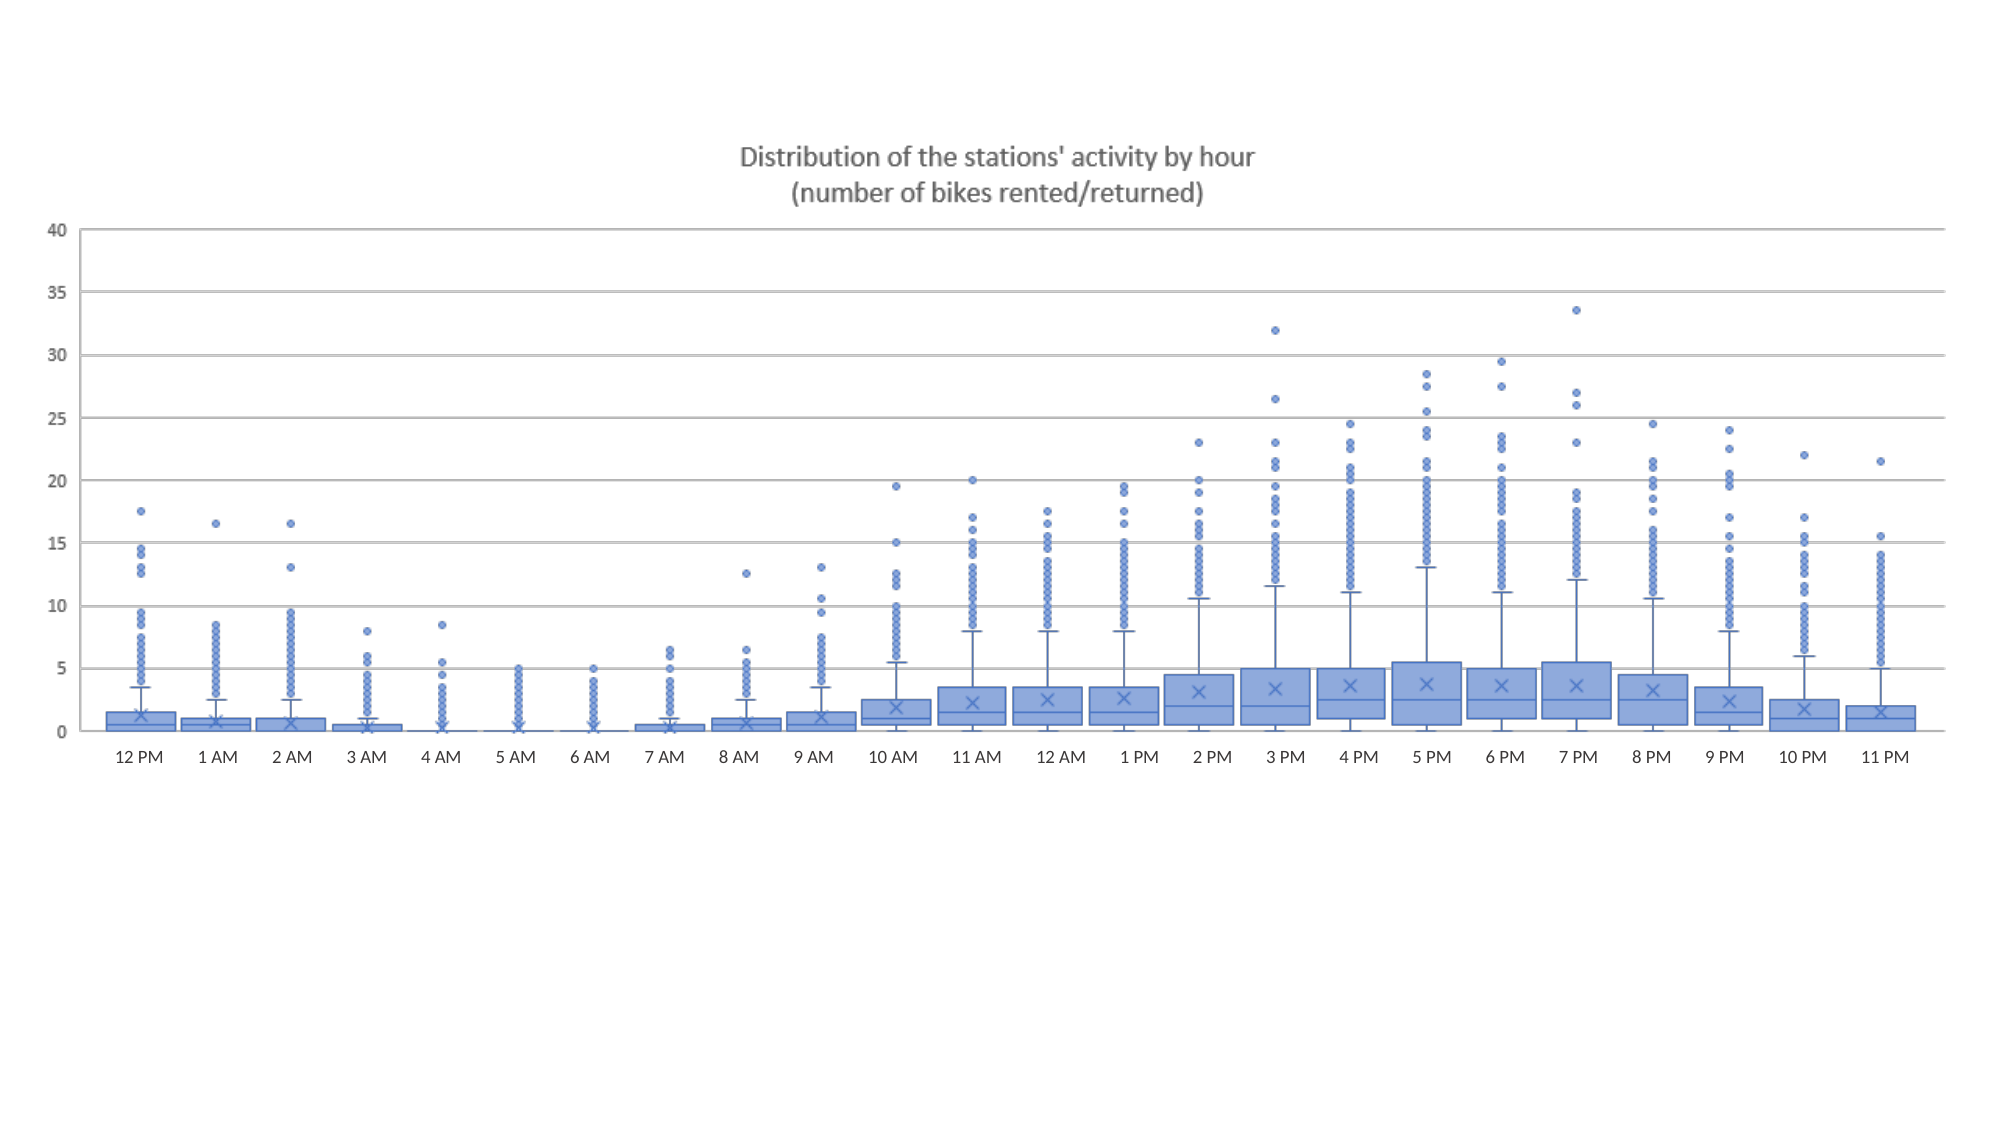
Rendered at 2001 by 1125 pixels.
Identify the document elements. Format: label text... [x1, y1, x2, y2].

text_box 4 AM [406, 737, 477, 775]
text_box 10 PM [1763, 737, 1843, 775]
text_box 1 AM [182, 737, 253, 775]
text_box 8 PM [1617, 737, 1687, 775]
text_box 10 AM [853, 737, 933, 775]
text_box 7 PM [1543, 737, 1614, 775]
text_box 5 PM [1397, 737, 1467, 775]
text_box 2 PM [1178, 737, 1248, 775]
text_box 6 AM [555, 737, 626, 775]
text_box 9 PM [1690, 737, 1760, 775]
text_box 5 AM [480, 737, 551, 775]
text_box 8 AM [704, 737, 775, 775]
text_box 12 PM [99, 737, 179, 775]
text_box 4 PM [1324, 737, 1394, 775]
text_box 3 PM [1251, 737, 1321, 775]
text_box 11 PM [1846, 737, 1925, 775]
text_box 3 AM [331, 737, 402, 775]
text_box 7 AM [629, 737, 700, 775]
text_box 11 AM [937, 737, 1017, 775]
text_box 9 AM [778, 737, 849, 775]
text_box 2 AM [257, 737, 328, 775]
text_box 6 PM [1470, 737, 1540, 775]
text_box 1 PM [1104, 737, 1175, 775]
text_box 12 AM [1021, 737, 1101, 775]
picture [36, 129, 1963, 757]
